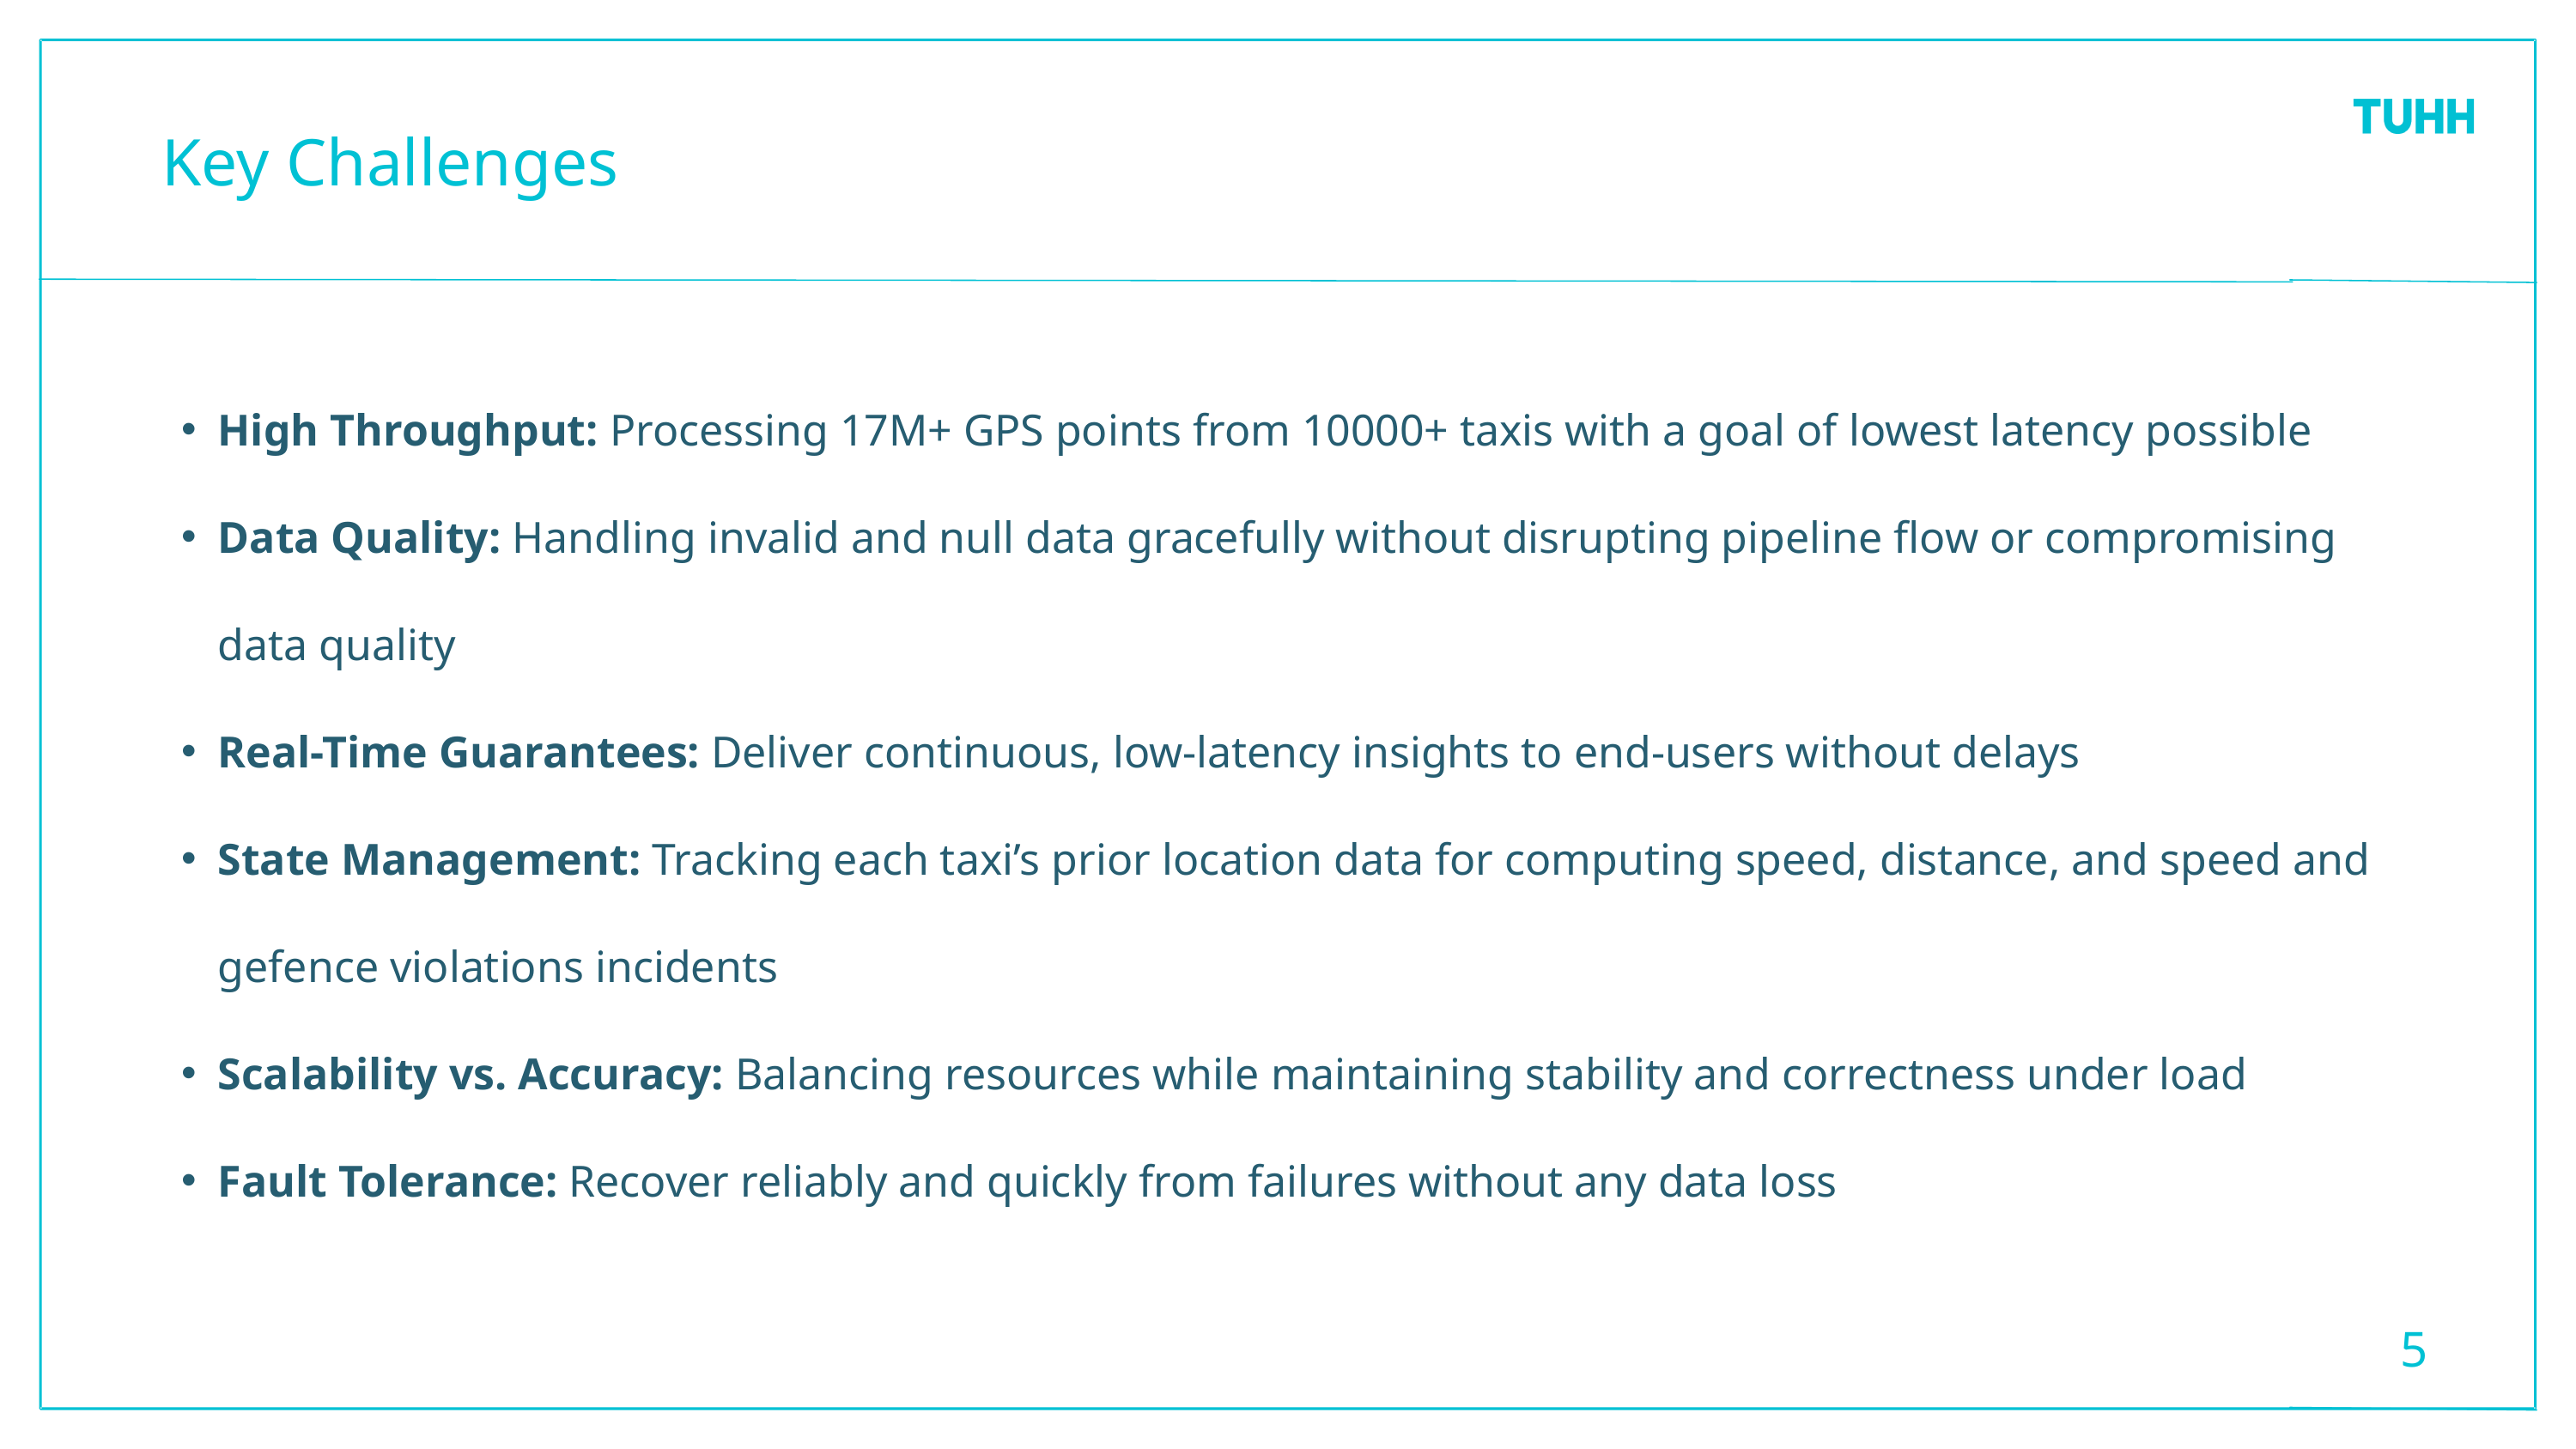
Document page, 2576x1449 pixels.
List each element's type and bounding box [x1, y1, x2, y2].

text_box [39, 38, 2537, 1410]
text_box [2306, 1301, 2521, 1397]
text_box [161, 63, 2202, 261]
text_box [2353, 99, 2475, 134]
